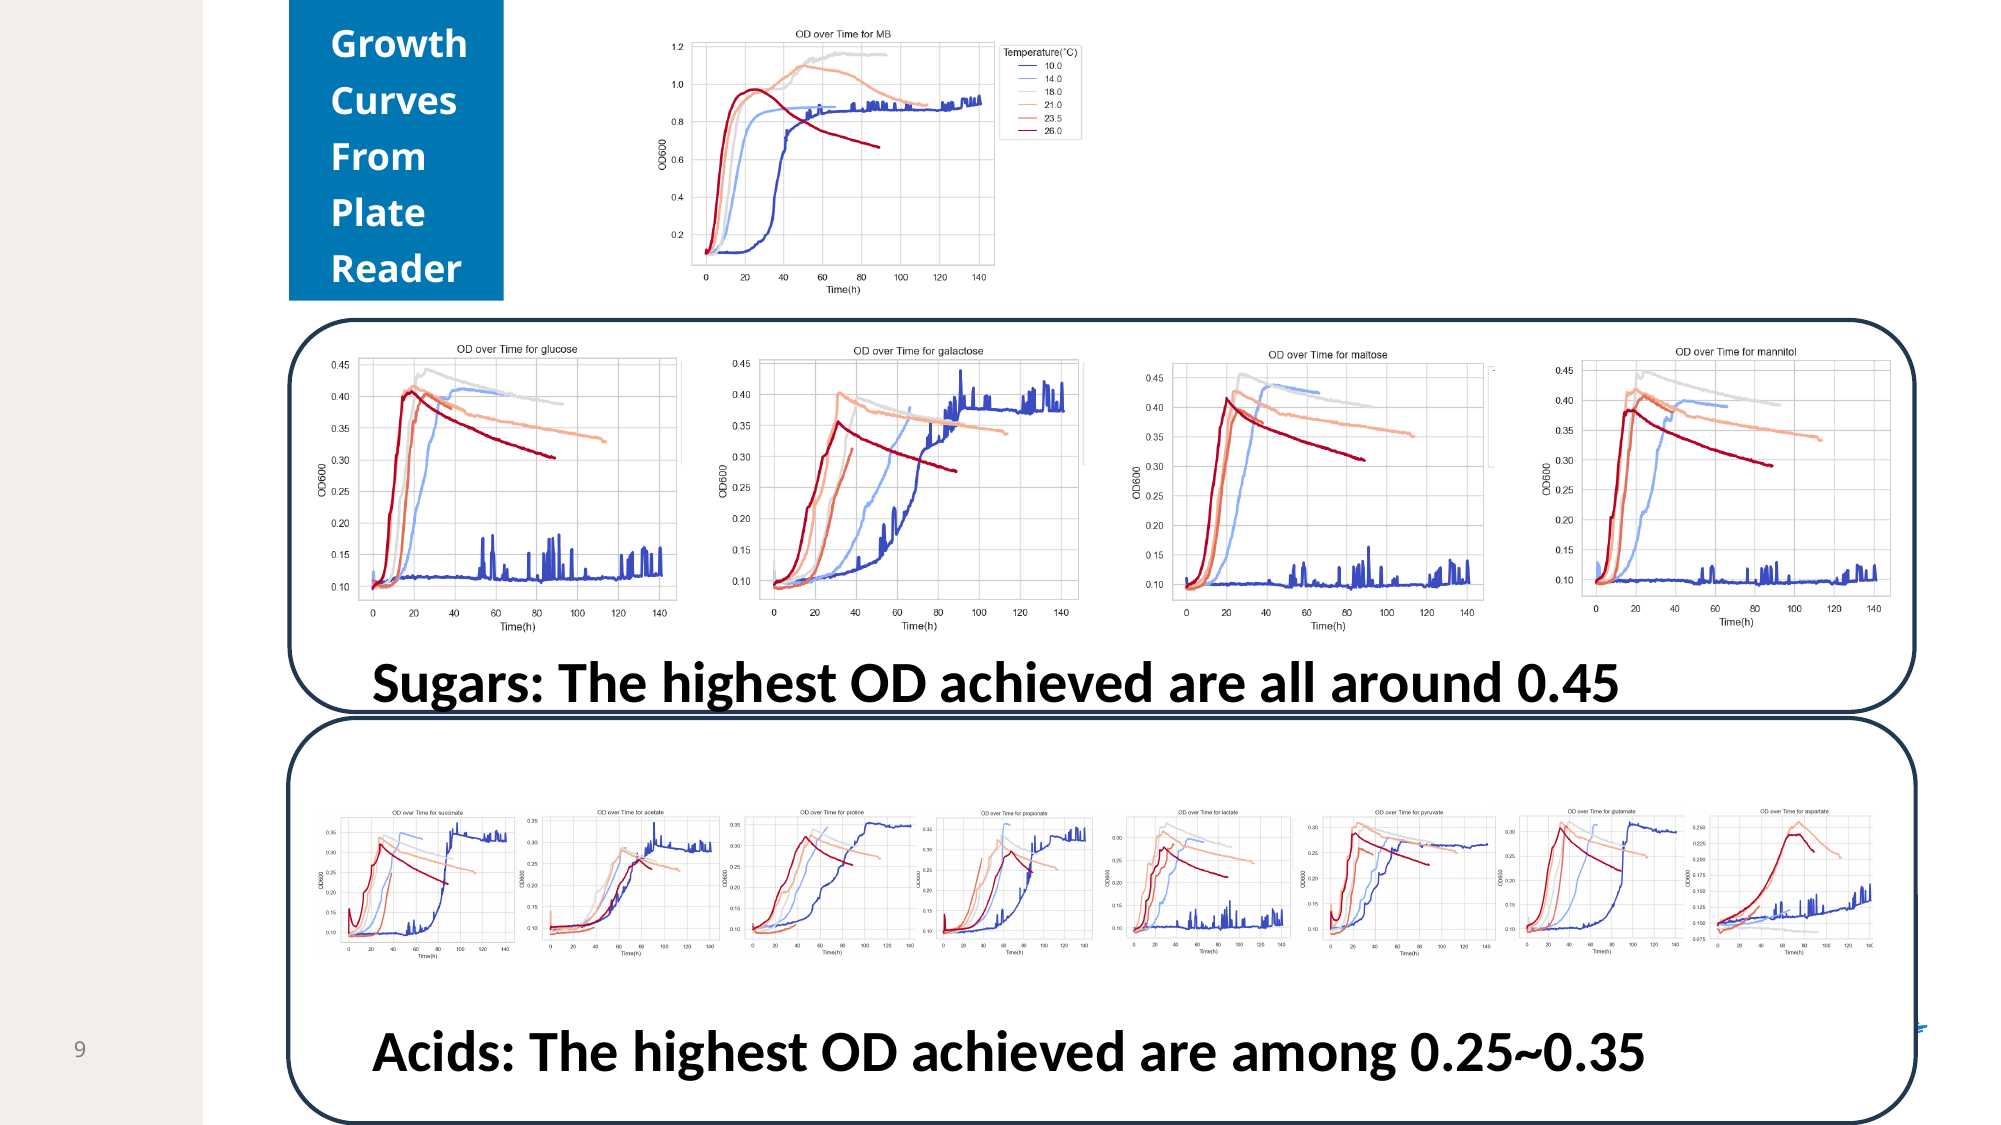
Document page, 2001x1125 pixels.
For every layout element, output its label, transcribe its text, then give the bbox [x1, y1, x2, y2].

picture [712, 343, 1086, 639]
text_box Acids: The highest OD achieved are among 0.25~0.35 [356, 1005, 1965, 1091]
text_box [498, 317, 1917, 710]
text_box 9 [71, 1033, 90, 1062]
title Growth Curves From Plate Reader [328, 0, 498, 338]
text_box [287, 323, 356, 715]
text_box [289, 0, 328, 301]
text_box Sugars: The highest OD achieved are all around 0.45 [356, 636, 1873, 720]
picture [1536, 342, 1893, 637]
picture [311, 339, 682, 638]
picture [314, 807, 1095, 961]
picture [1126, 343, 1495, 637]
text_box [498, 0, 504, 301]
picture [652, 24, 1087, 300]
text_box [286, 715, 1918, 1125]
picture [1101, 807, 1874, 960]
